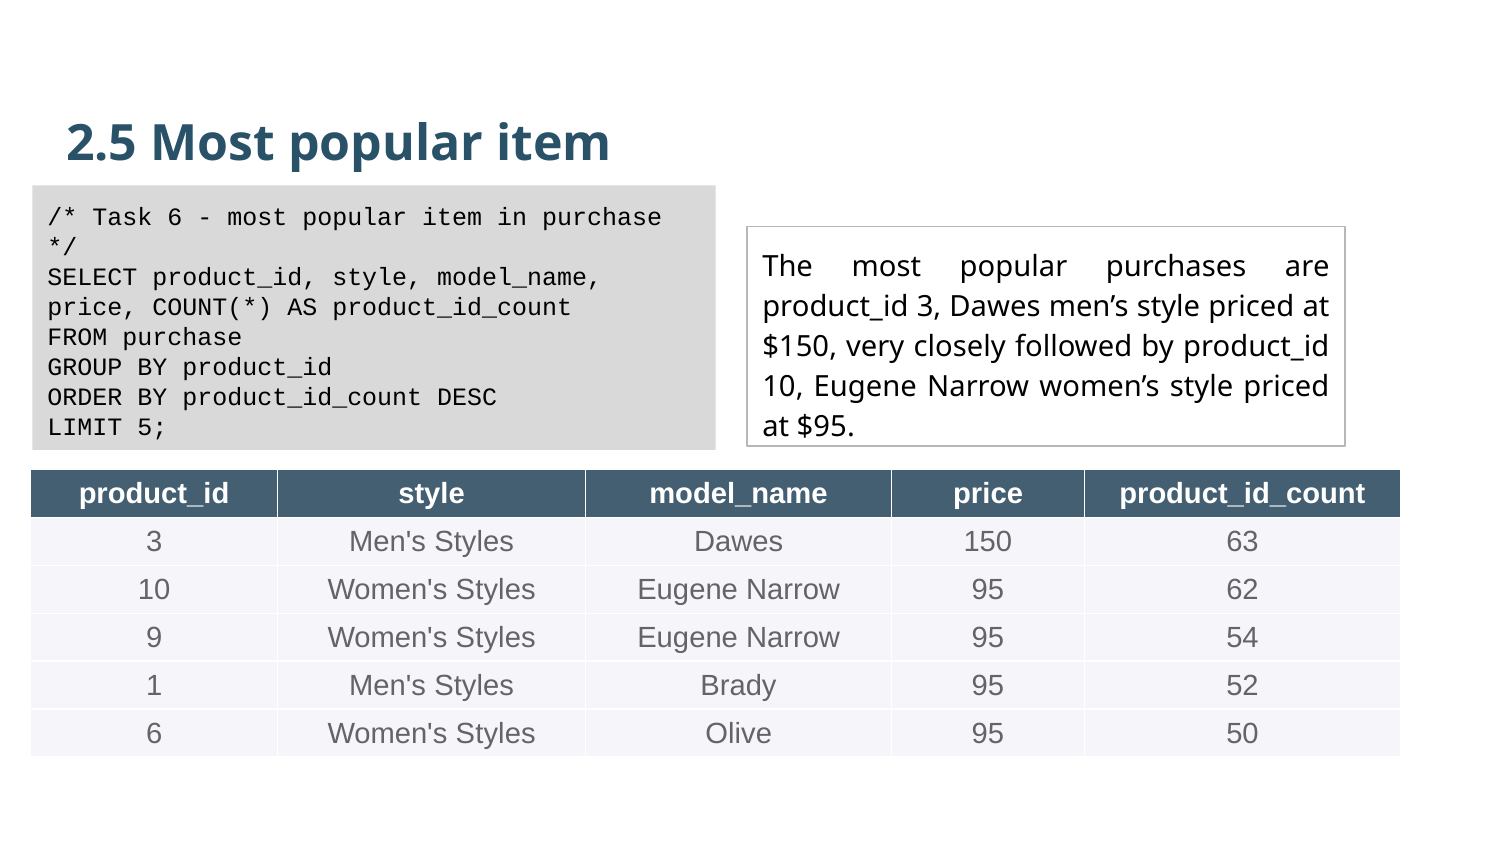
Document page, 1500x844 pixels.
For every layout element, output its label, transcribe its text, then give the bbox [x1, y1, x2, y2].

table_header model_name [586, 470, 891, 517]
table_cell Eugene Narrow [586, 614, 891, 660]
table_cell 150 [892, 518, 1084, 565]
table_header product_id [31, 470, 277, 517]
table_cell 62 [1085, 566, 1400, 613]
table_cell 50 [1085, 710, 1400, 756]
table_cell 52 [1085, 662, 1400, 708]
table_cell 95 [892, 614, 1084, 660]
table_cell 10 [31, 566, 277, 613]
table_header style [278, 470, 585, 517]
table_cell Eugene Narrow [586, 566, 891, 613]
table_cell Women's Styles [278, 614, 585, 660]
table_cell 95 [892, 710, 1084, 756]
text_box /* Task 6 - most popular item in purchase */ SELECT product_id, style, model_name, price, COUNT(*) AS product_id_count FROM purchase GROUP BY product_id ORDER BY product_id_count DESC LIMIT 5; [32, 185, 716, 450]
table_cell Olive [586, 710, 891, 756]
table_cell Men's Styles [278, 662, 585, 708]
table_cell 54 [1085, 614, 1400, 660]
table_cell 95 [892, 566, 1084, 613]
table_cell Women's Styles [278, 710, 585, 756]
text_box 2.5 Most popular item [51, 48, 1449, 186]
table_cell 6 [31, 710, 277, 756]
table_cell Dawes [586, 518, 891, 565]
table_cell 95 [892, 662, 1084, 708]
text_box The most popular purchases are product_id 3, Dawes men’s style priced at $150, very closely followed by product_id 10, Eugene Narrow women’s style priced at $95. [747, 226, 1345, 447]
table_header price [892, 470, 1084, 517]
table_cell 9 [31, 614, 277, 660]
table_header product_id_count [1085, 470, 1400, 517]
table_cell 1 [31, 662, 277, 708]
table_cell Women's Styles [278, 566, 585, 613]
table_cell Brady [586, 662, 891, 708]
table_cell Men's Styles [278, 518, 585, 565]
table_cell 3 [31, 518, 277, 565]
table_cell 63 [1085, 518, 1400, 565]
